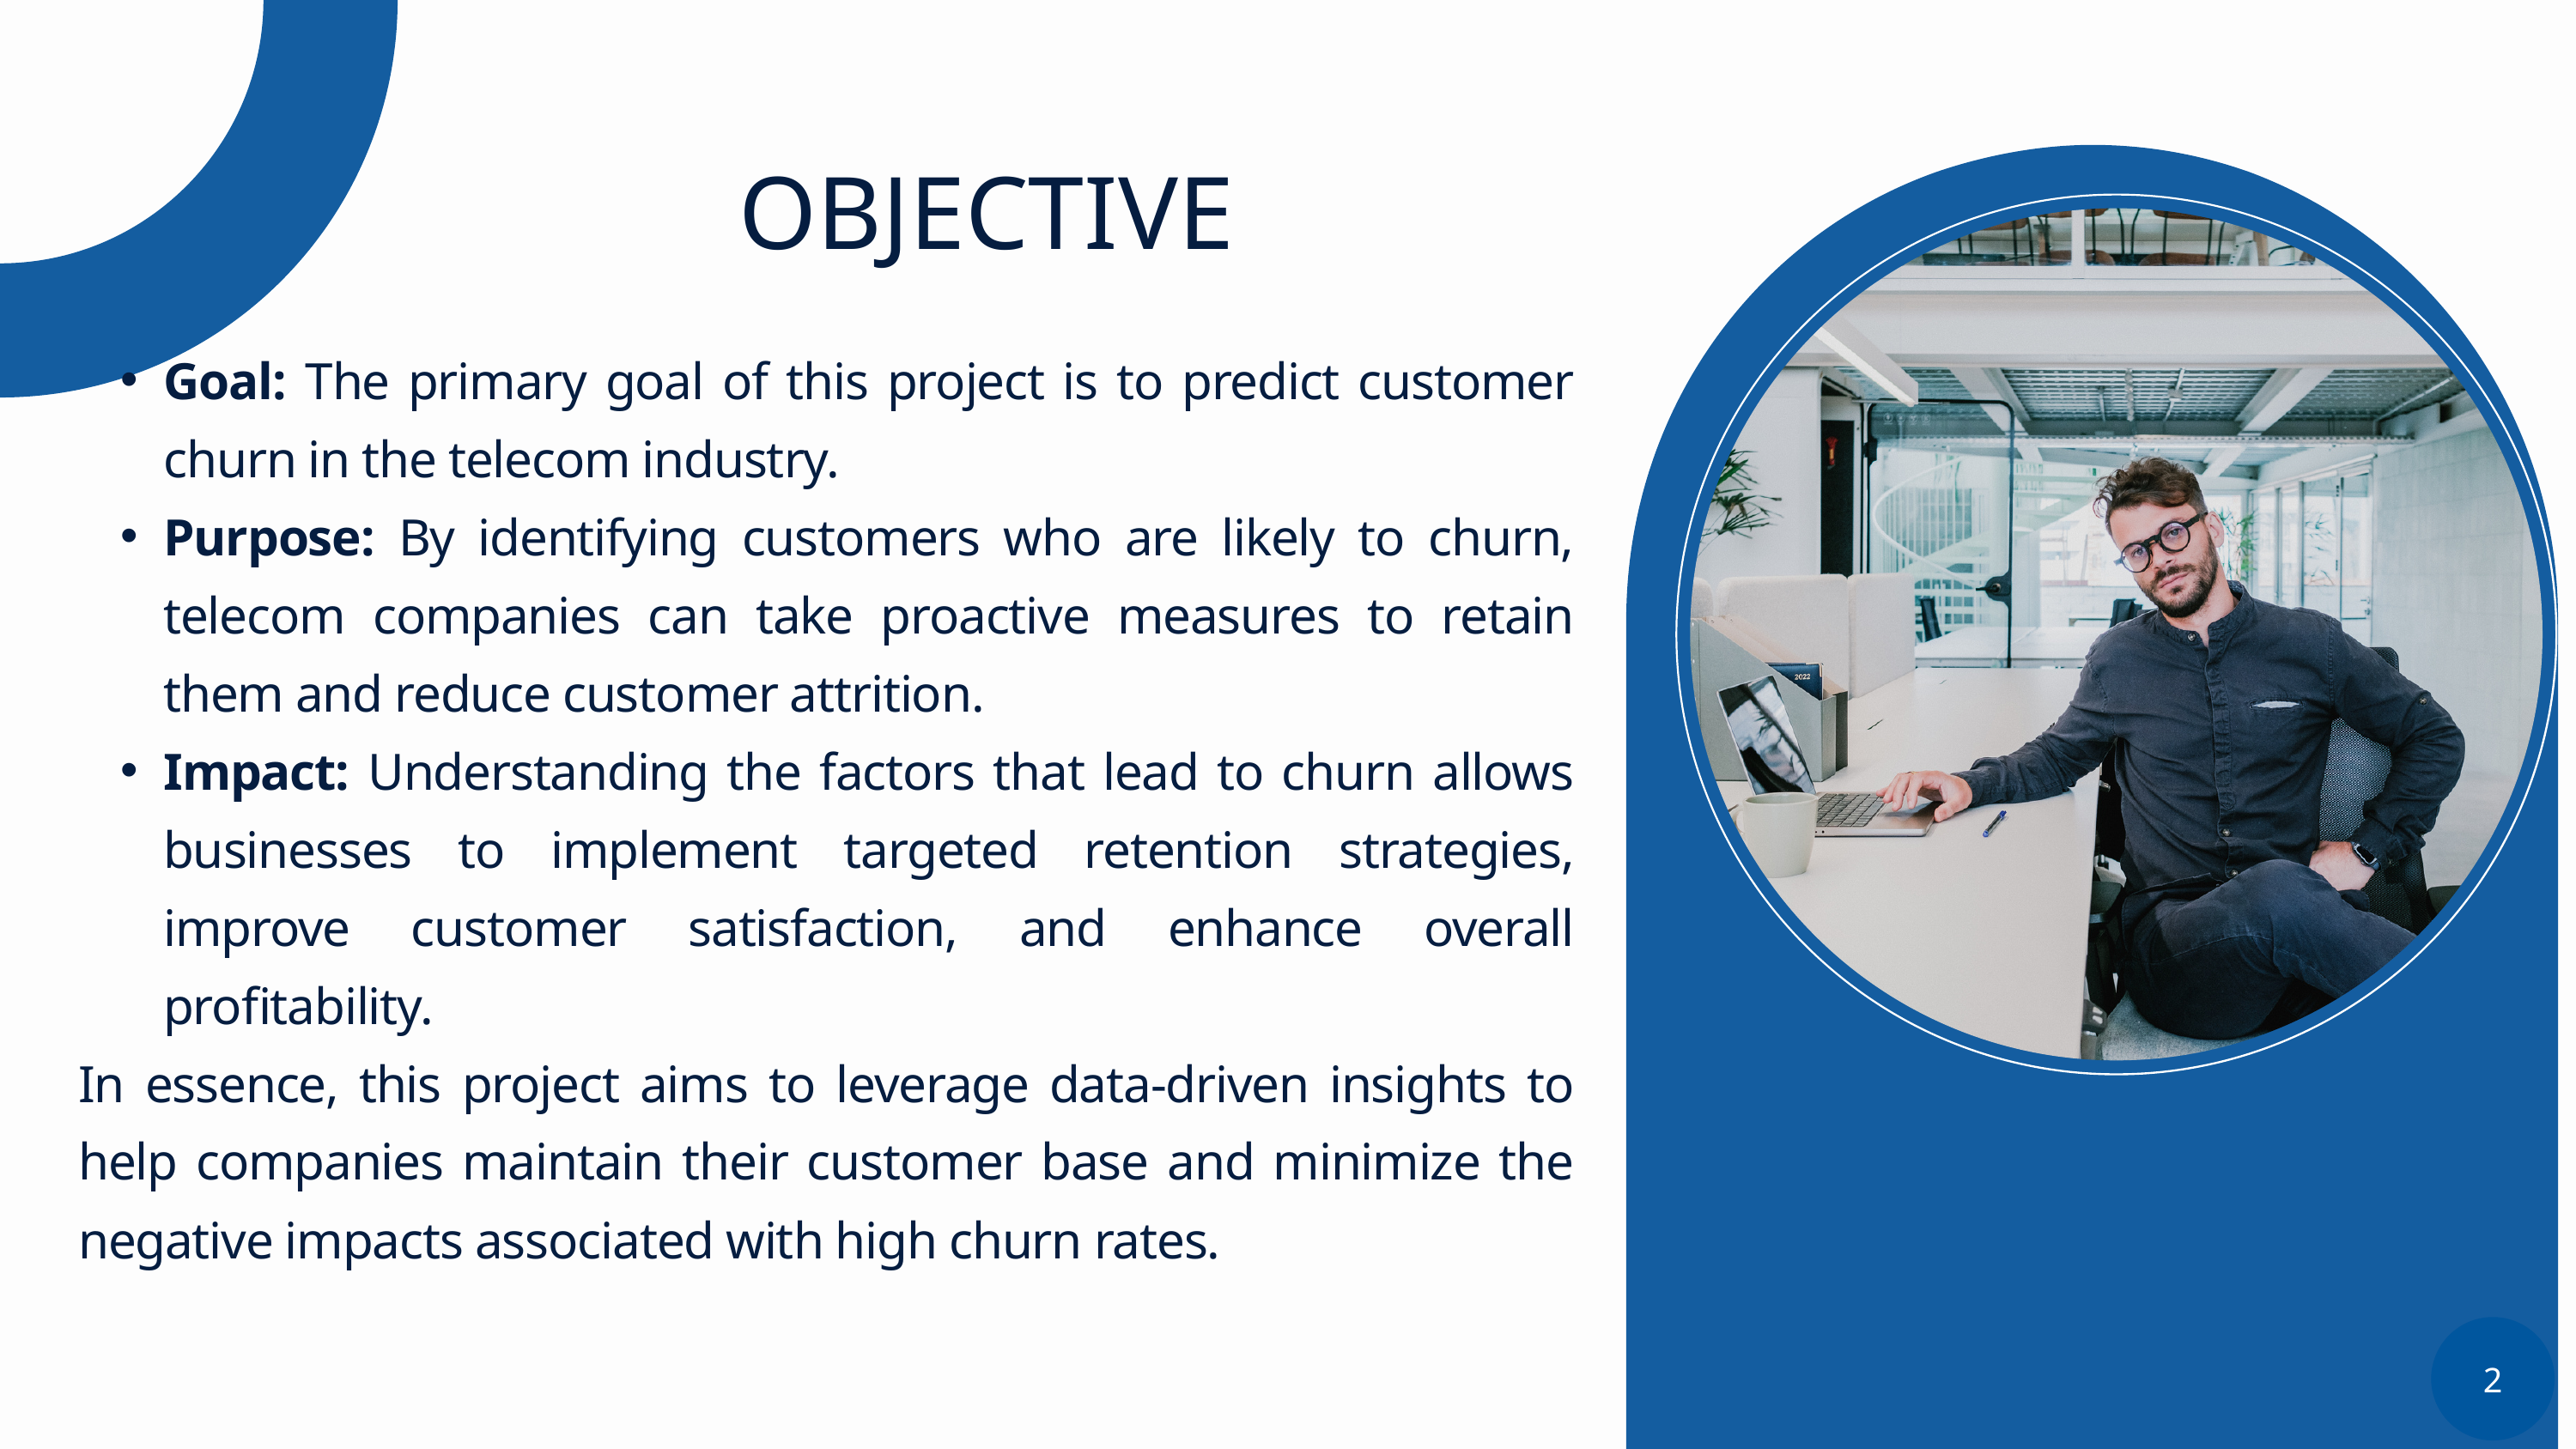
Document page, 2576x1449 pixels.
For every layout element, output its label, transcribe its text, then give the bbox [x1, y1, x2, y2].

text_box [1625, 144, 2559, 1449]
text_box Goal: The primary goal of this project is to predict customer churn in the telecom industry. Purpose: By identifying customers who are likely to churn, telecom companies can take proactive measures to retain them and reduce customer attrition. Impact: Understanding the factors that lead to churn allows businesses to implement targeted retention strategies, improve customer satisfaction, and enhance overall profitability. In essence, this project aims to leverage data-driven insights to help companies maintain their customer base and minimize the negative impacts associated with high churn rates. [78, 330, 1574, 1269]
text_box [0, 0, 331, 331]
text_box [2431, 1316, 2555, 1441]
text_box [1674, 192, 2559, 1076]
text_box OBJECTIVE [738, 128, 1325, 270]
